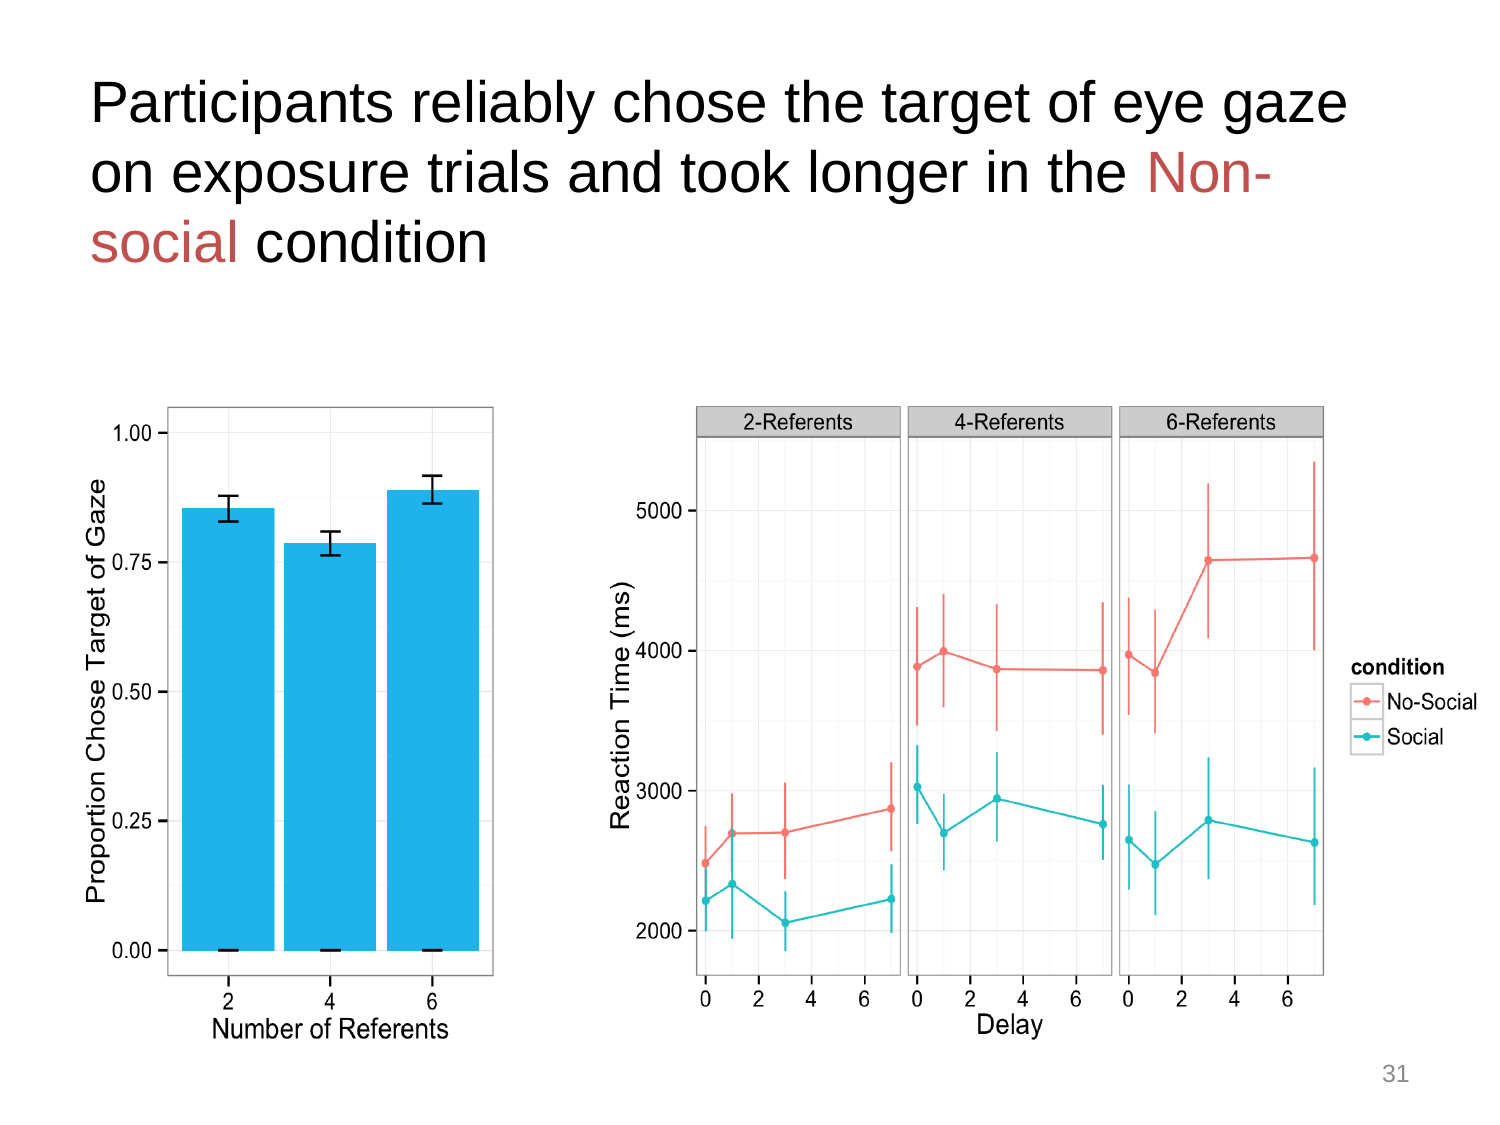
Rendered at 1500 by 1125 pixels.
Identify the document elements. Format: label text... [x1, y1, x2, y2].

picture [74, 384, 511, 1051]
picture [596, 384, 1490, 1051]
title Participants reliably chose the target of eye gaze on exposure trials and took longer in the Non-social condition [75, 58, 1425, 282]
slide_number 31 [1074, 1060, 1425, 1103]
